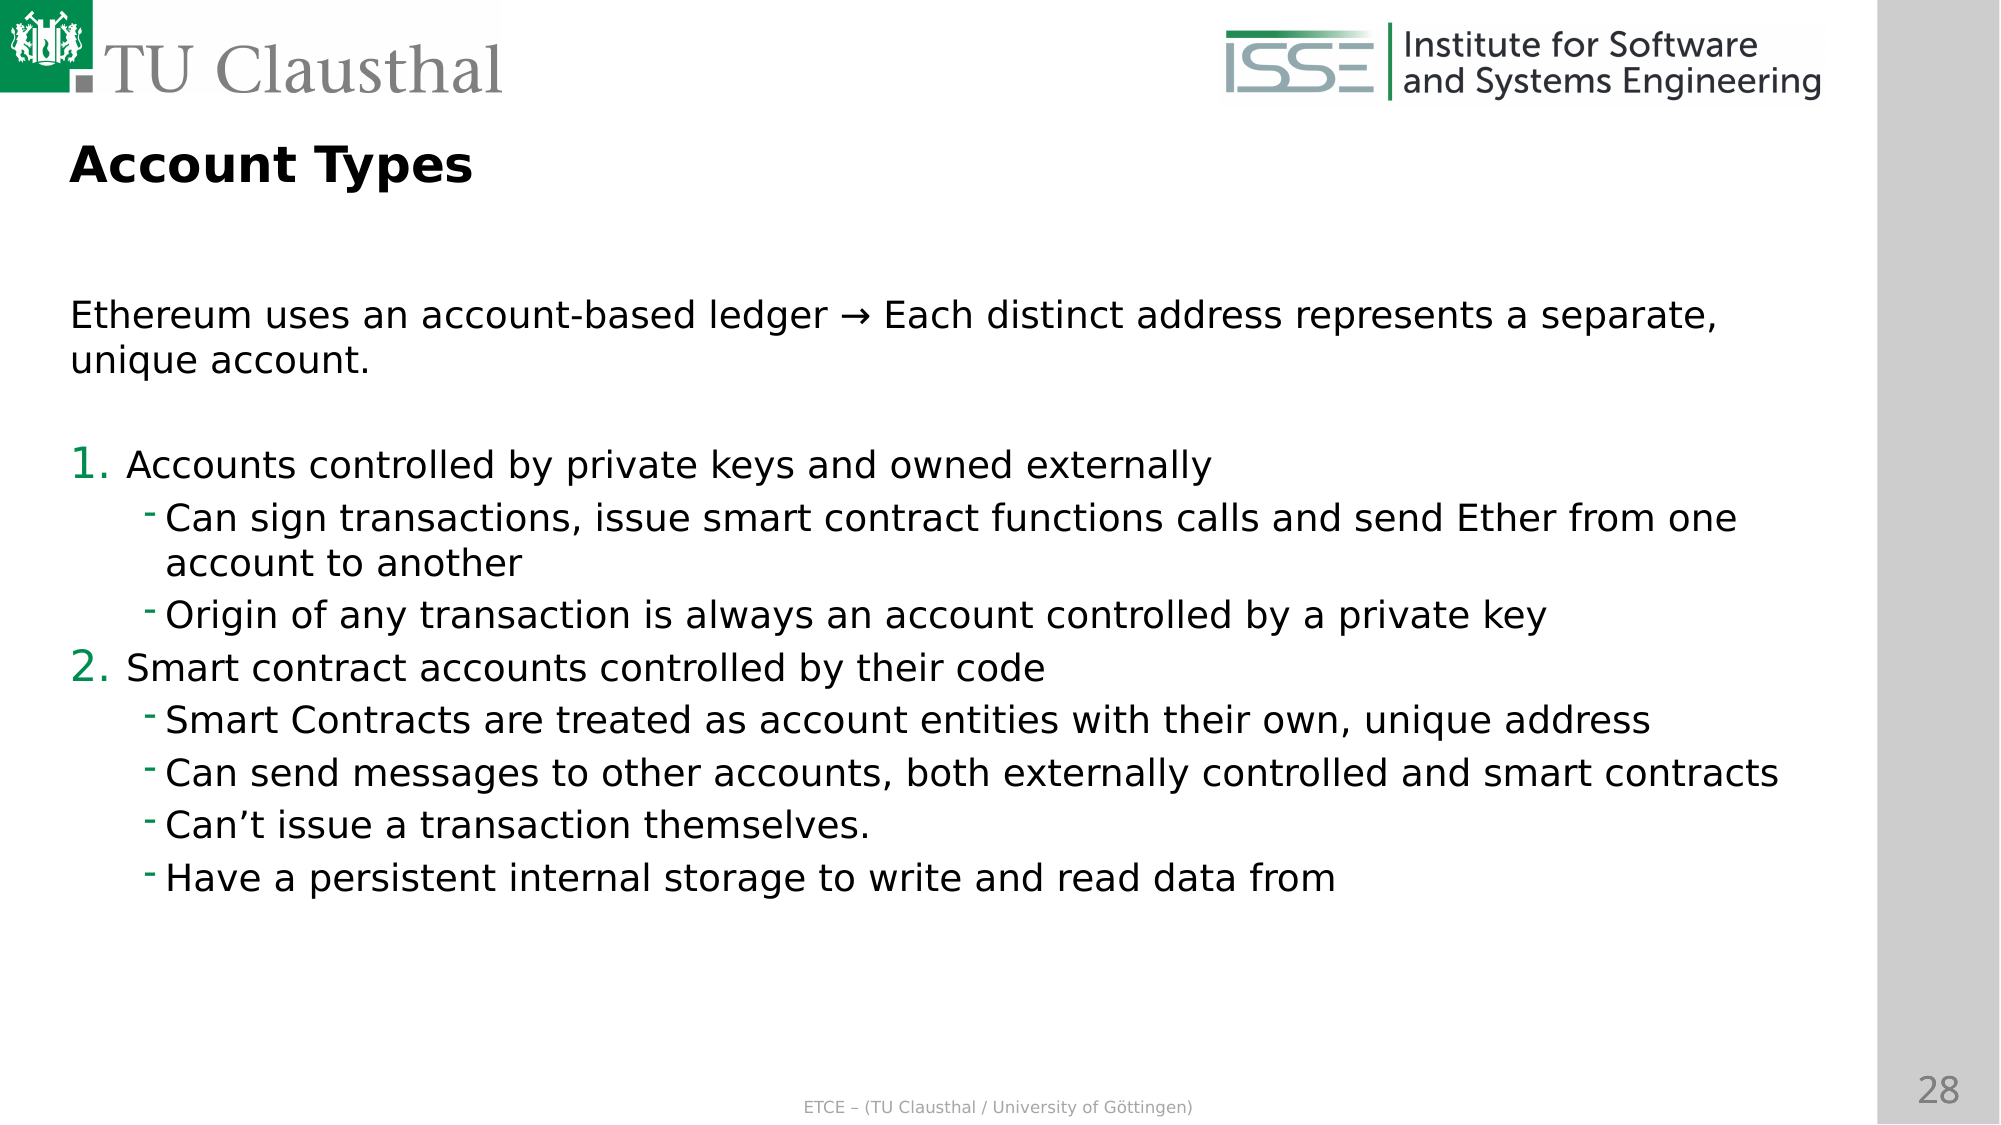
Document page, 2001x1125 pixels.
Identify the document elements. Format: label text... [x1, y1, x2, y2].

picture [0, 0, 502, 93]
text_box Ethereum uses an account-based ledger → Each distinct address represents a separate, unique account. Accounts controlled by private keys and owned externally Can sign transactions, issue smart contract functions calls and send Ether from one account to another Origin of any transaction is always an account controlled by a private key Smart contract accounts controlled by their code Smart Contracts are treated as account entities with their own, unique address Can send messages to other accounts, both externally controlled and smart contracts Can’t issue a transaction themselves. Have a persistent internal storage to write and read data from [55, 208, 1819, 1035]
picture [1218, 22, 1826, 107]
text_box Account Types [55, 125, 1819, 208]
